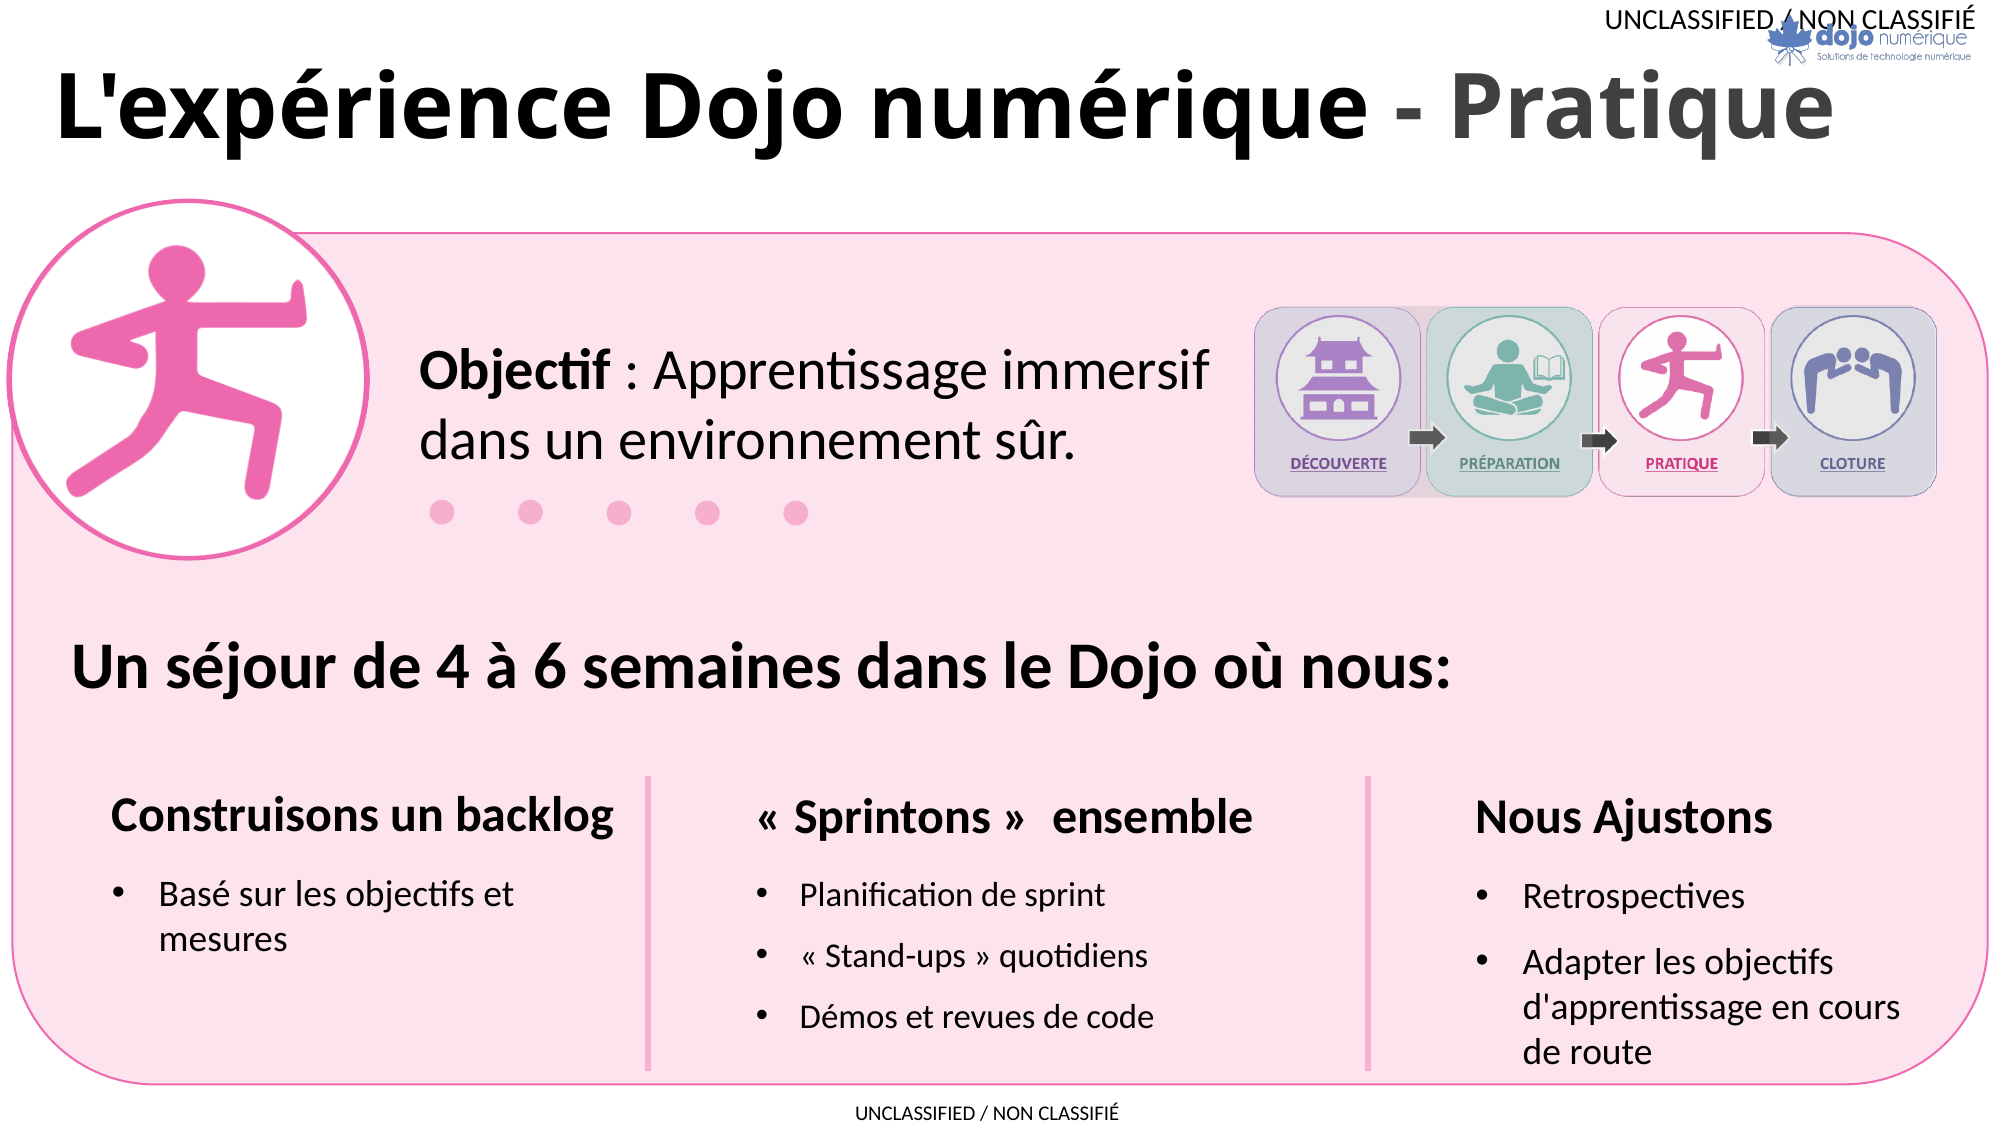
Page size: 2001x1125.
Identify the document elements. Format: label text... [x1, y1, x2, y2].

list Planification de sprint « Stand-ups » quotidiens Démos et revues de code [740, 864, 1276, 1045]
list Basé sur les objectifs et mesures [96, 861, 632, 990]
picture [1767, 14, 1971, 68]
picture [1254, 305, 1937, 498]
list Retrospectives Adapter les objectifs d'apprentissage en cours de route [1460, 864, 1947, 1072]
list Un séjour de 4 à 6 semaines dans le Dojo où nous: [56, 614, 1544, 723]
title L'expérience Dojo numérique - Pratique [38, 52, 1870, 172]
list « Sprintons » ensemble [740, 776, 1276, 864]
list Objectif : Apprentissage immersif dans un environnement sûr. [404, 323, 1229, 464]
list Nous Ajustons [1460, 776, 1971, 864]
list Construisons un backlog [96, 773, 632, 861]
picture [6, 198, 370, 561]
